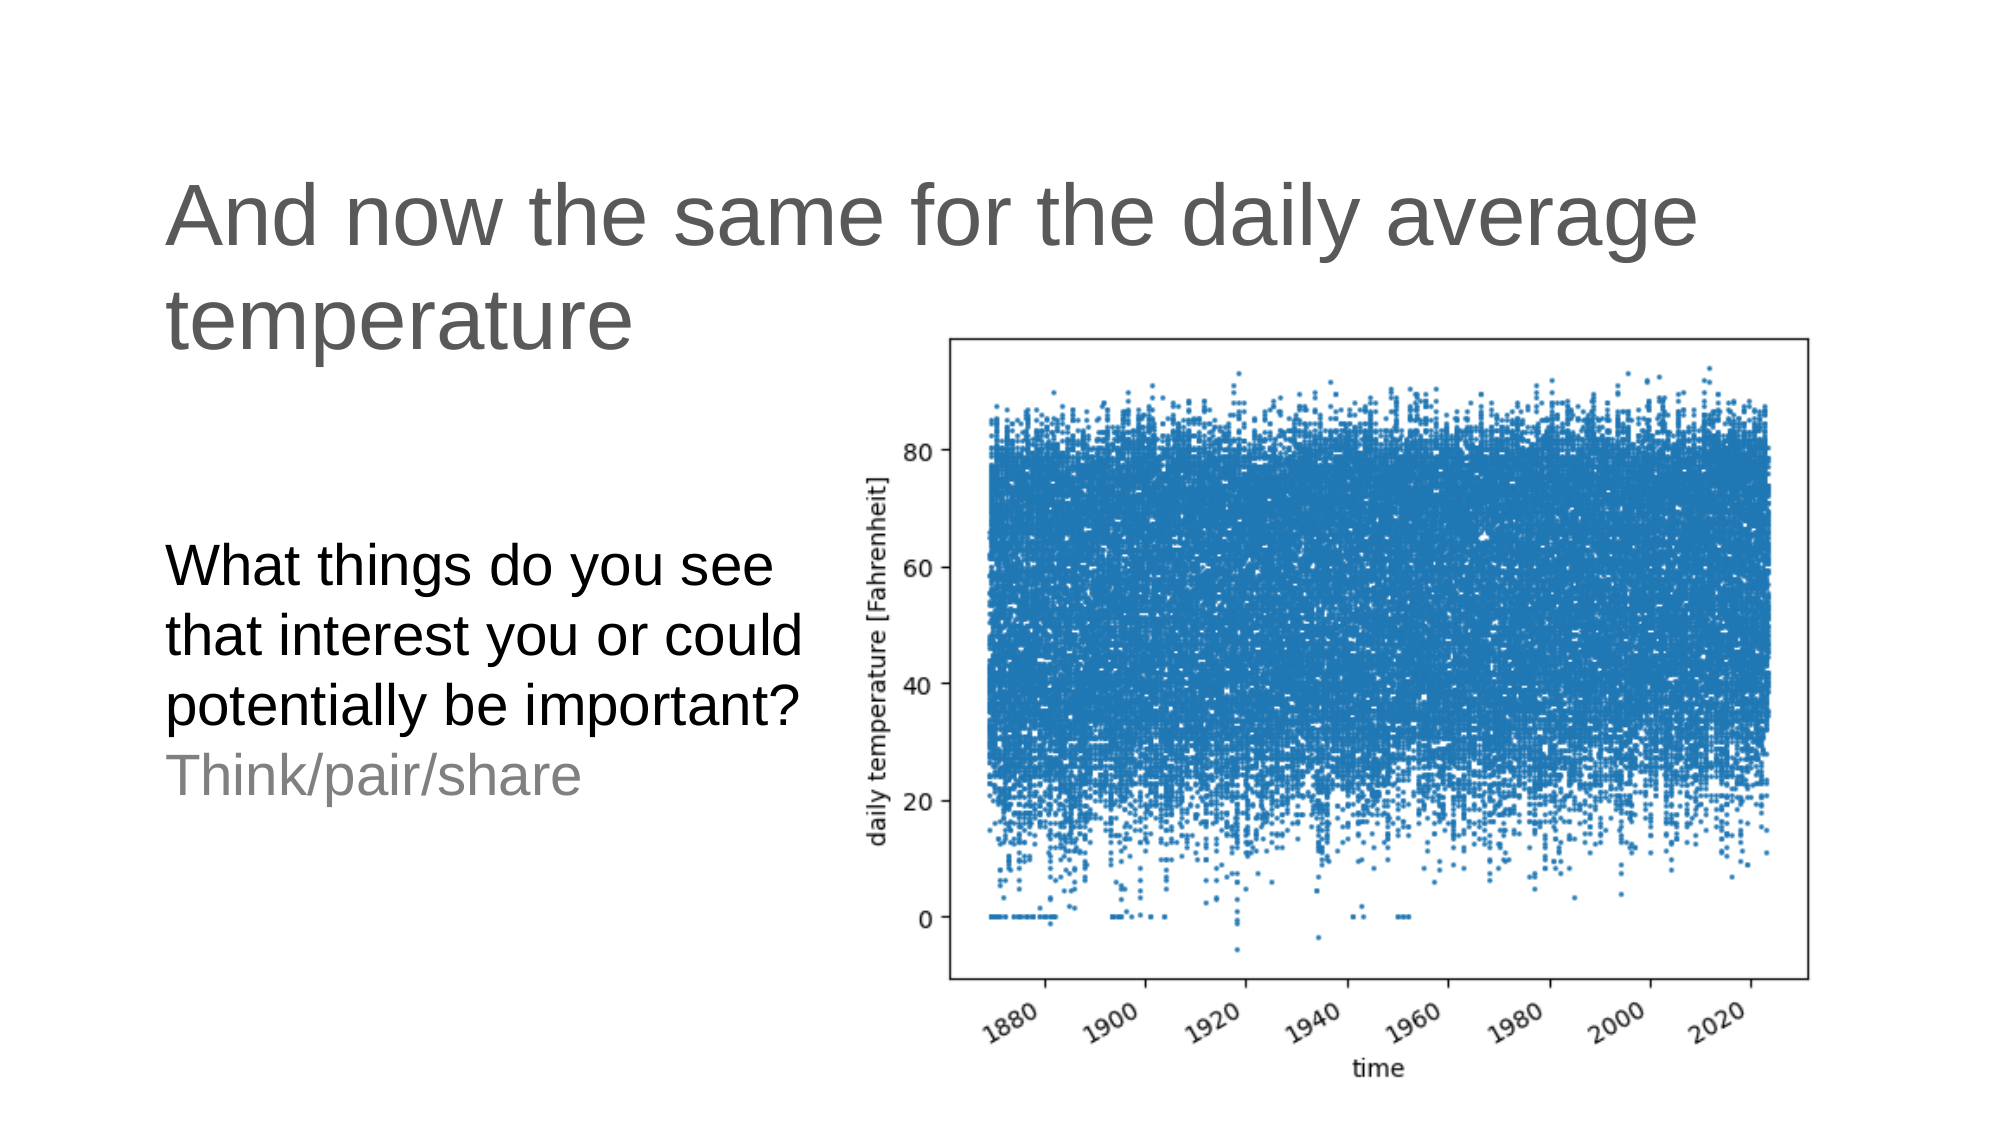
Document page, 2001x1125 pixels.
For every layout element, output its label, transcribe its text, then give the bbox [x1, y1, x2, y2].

picture [851, 323, 1825, 1098]
list What things do you see that interest you or could potentially be important? Think/pair/share [150, 450, 851, 975]
title And now the same for the daily average temperature [150, 149, 1875, 375]
